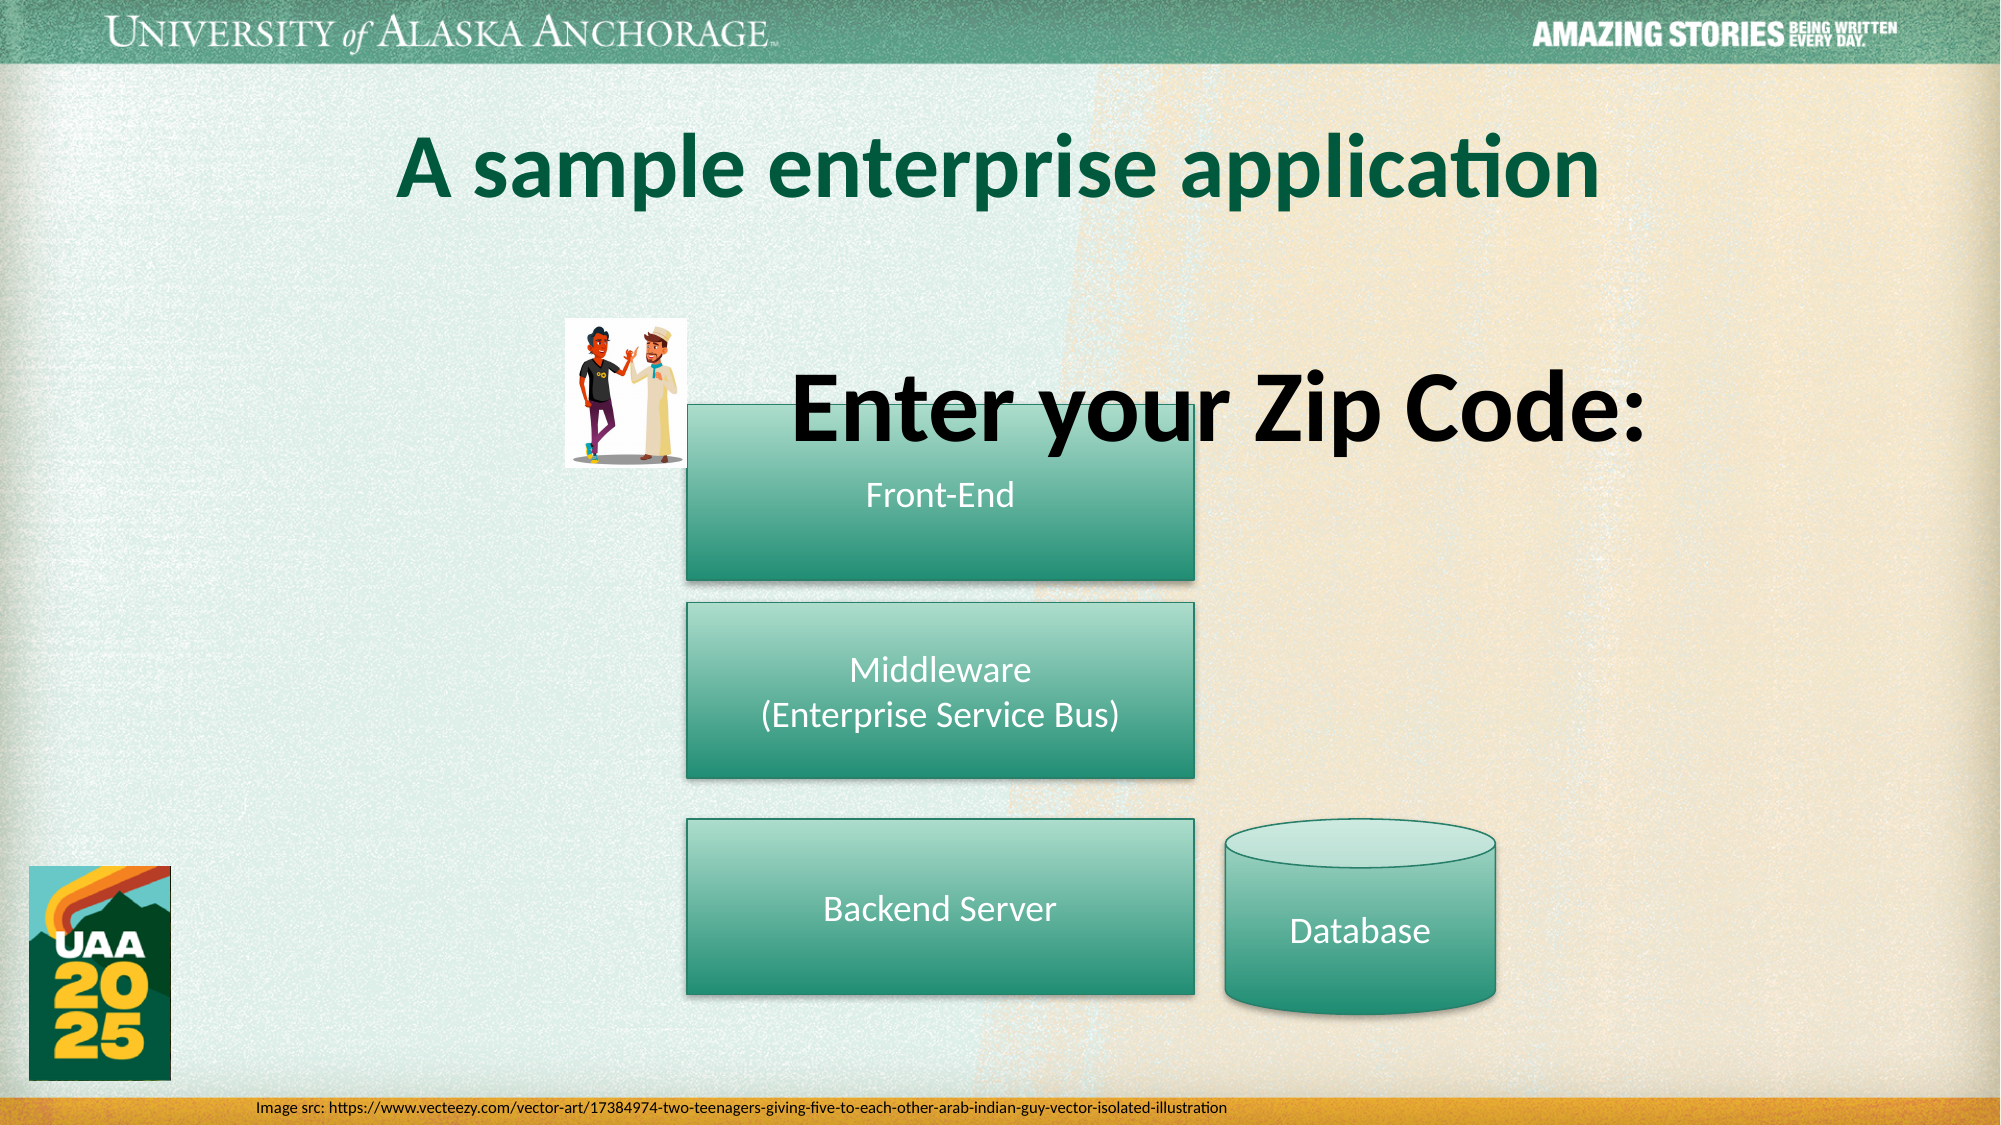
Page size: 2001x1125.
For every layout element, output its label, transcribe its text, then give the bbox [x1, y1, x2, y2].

text_box Front-End [686, 404, 1195, 581]
text_box Image src: https://www.vecteezy.com/vector-art/17384974-two-teenagers-giving-five-to-each-other-arab-indian-guy-vector-isolated-illustration [241, 1089, 1361, 1125]
text_box Enter your Zip Code: [761, 332, 1679, 470]
text_box Backend Server [686, 818, 1195, 995]
title A sample enterprise application [99, 67, 1900, 255]
picture [0, 0, 2001, 1125]
text_box Database [1224, 818, 1497, 1016]
text_box Middleware (Enterprise Service Bus) [686, 602, 1195, 779]
